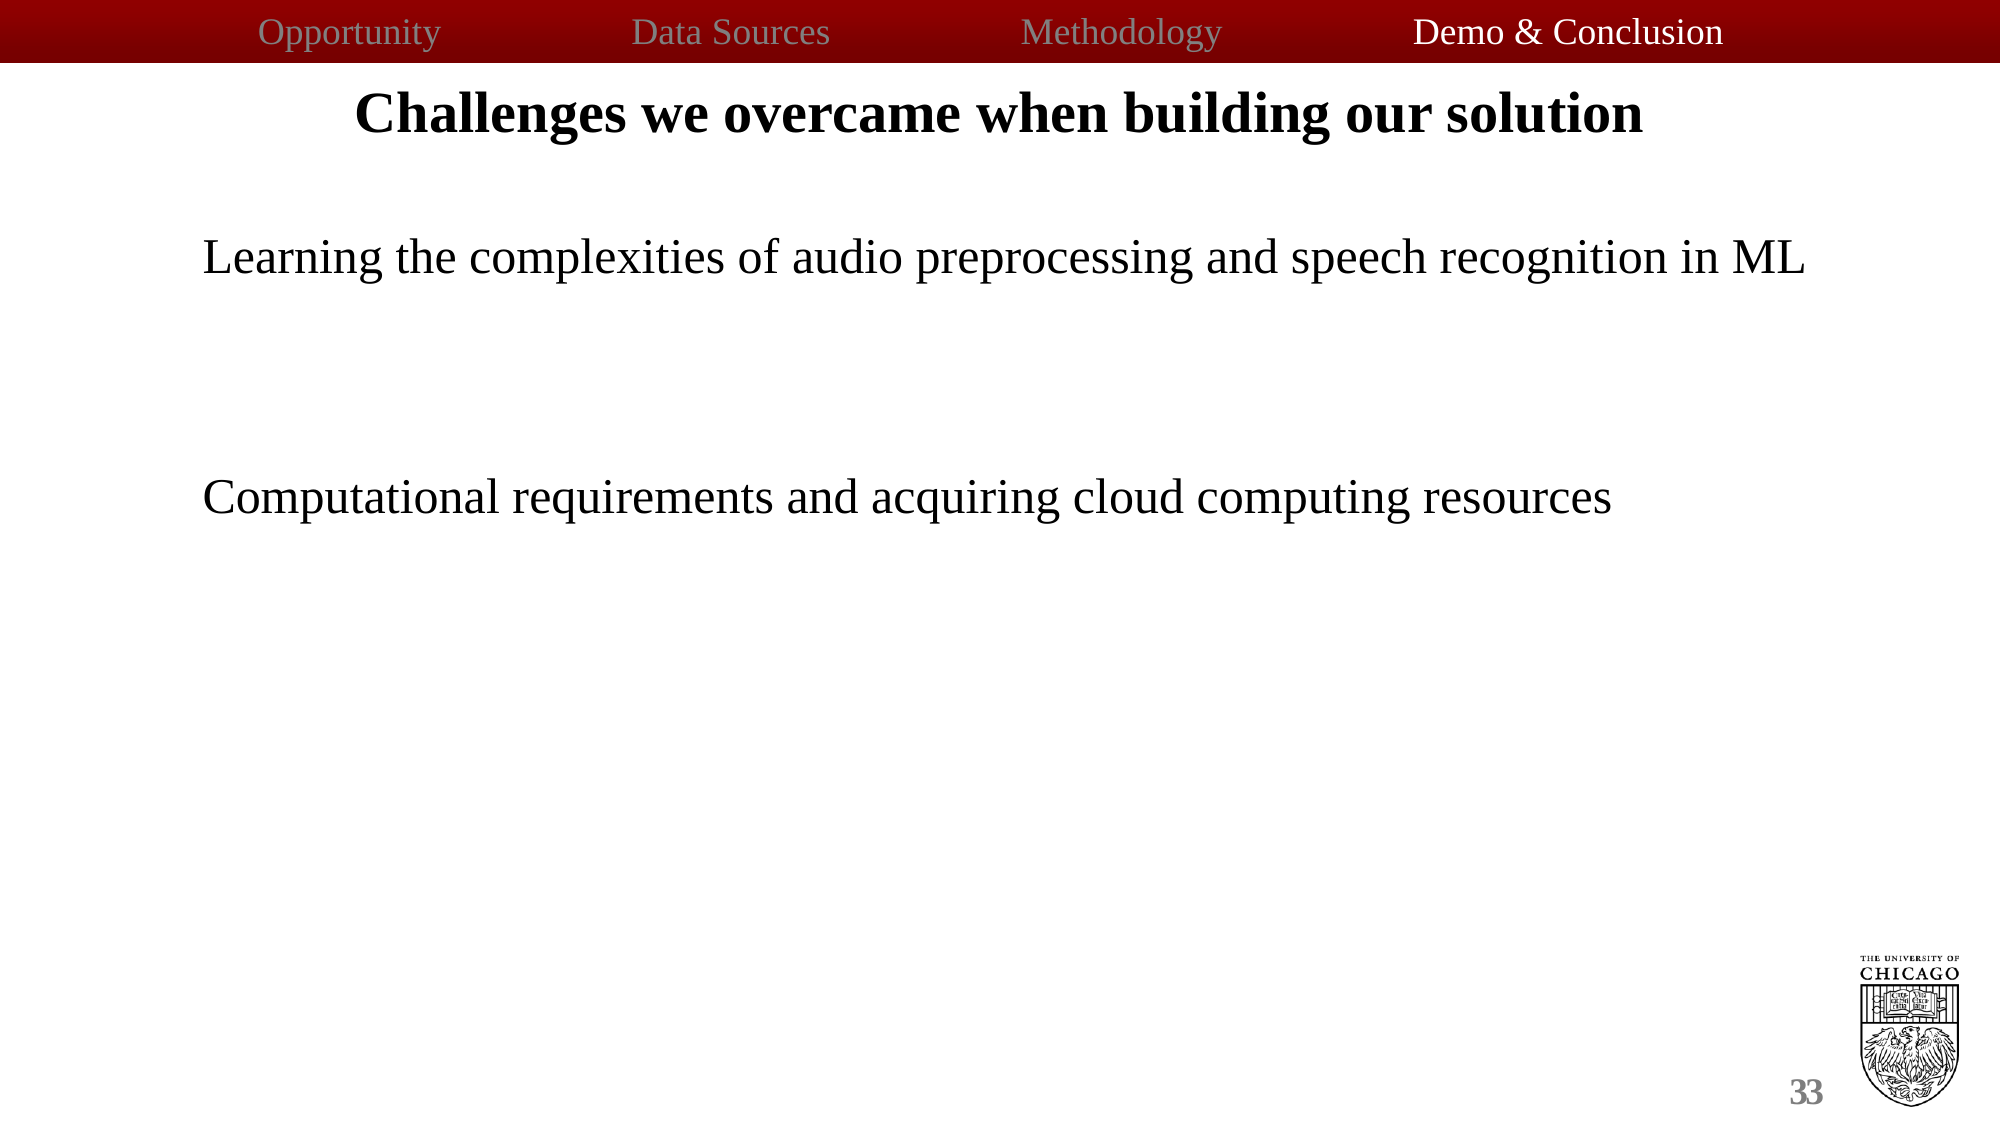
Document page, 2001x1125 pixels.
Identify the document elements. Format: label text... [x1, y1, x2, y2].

picture [0, 0, 2000, 63]
text_box Learning the complexities of audio preprocessing and speech recognition in ML [187, 215, 1831, 291]
text_box Challenges we overcame when building our solution [107, 73, 1893, 145]
picture [1853, 949, 1966, 1113]
text_box Opportunity Data Sources Methodology Demo & Conclusion​ [242, 0, 1806, 60]
text_box 33 [1783, 1069, 1831, 1112]
text_box Computational requirements and acquiring cloud computing resources [187, 455, 1792, 531]
